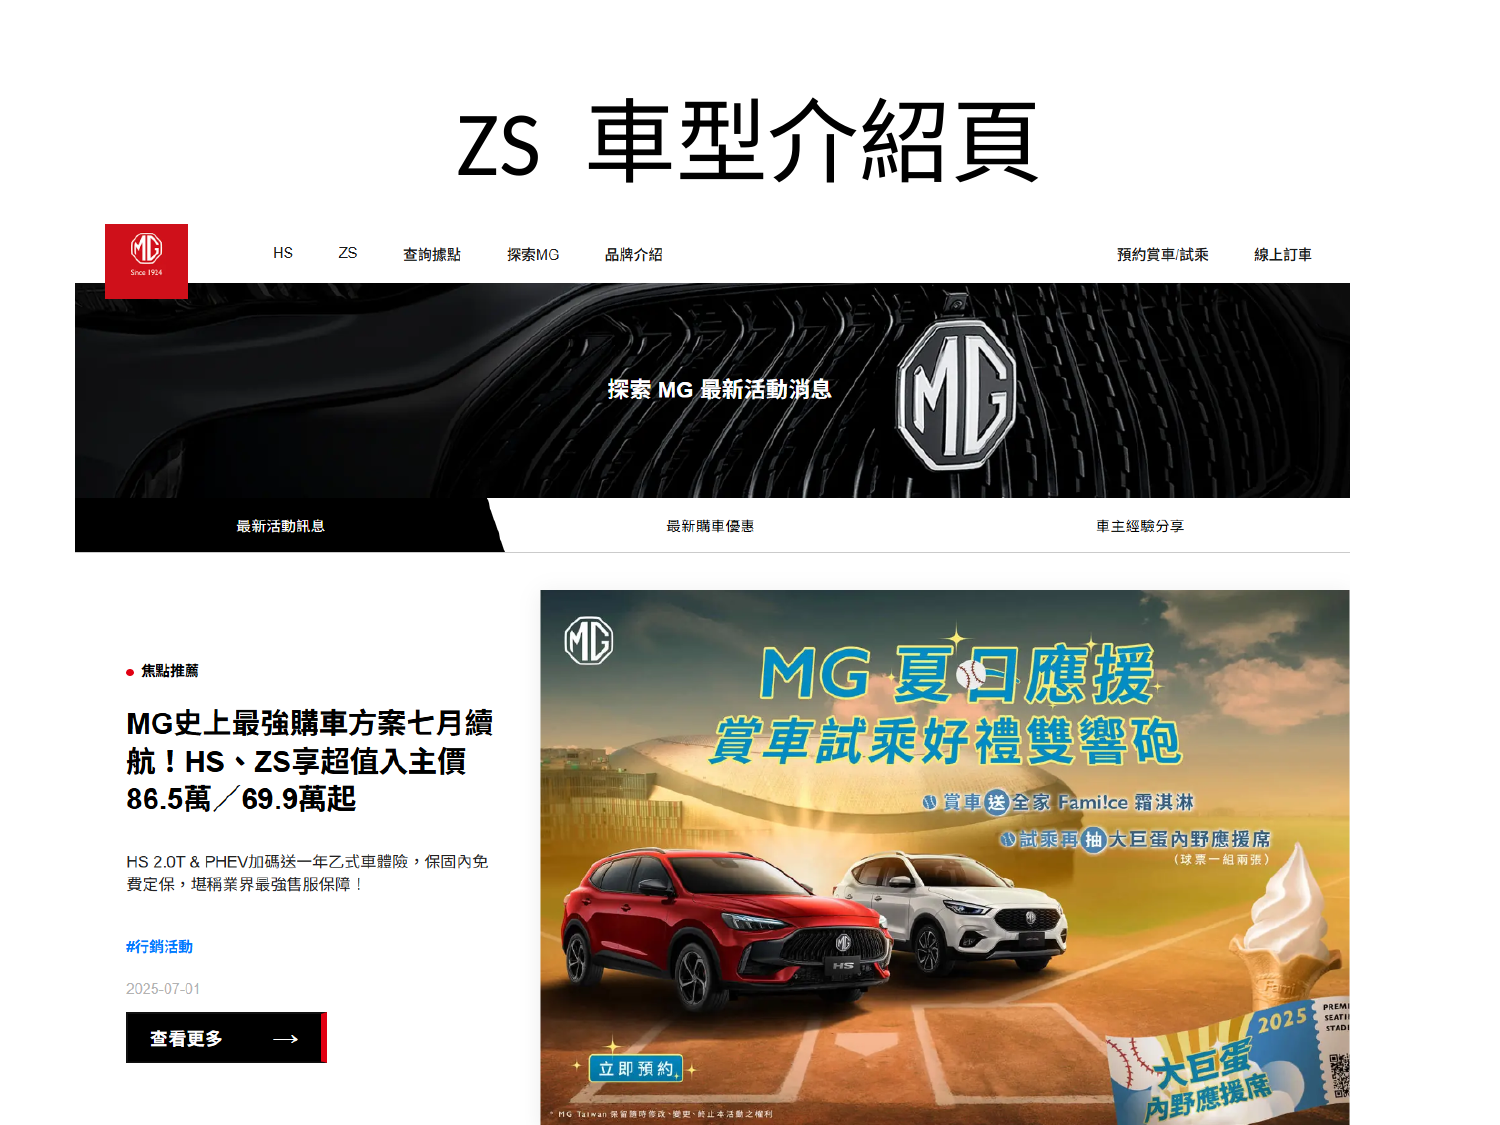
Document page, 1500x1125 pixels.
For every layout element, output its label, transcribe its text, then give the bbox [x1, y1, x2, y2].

title ZS 車型介紹頁 [75, 45, 1425, 233]
picture [74, 224, 1351, 1125]
